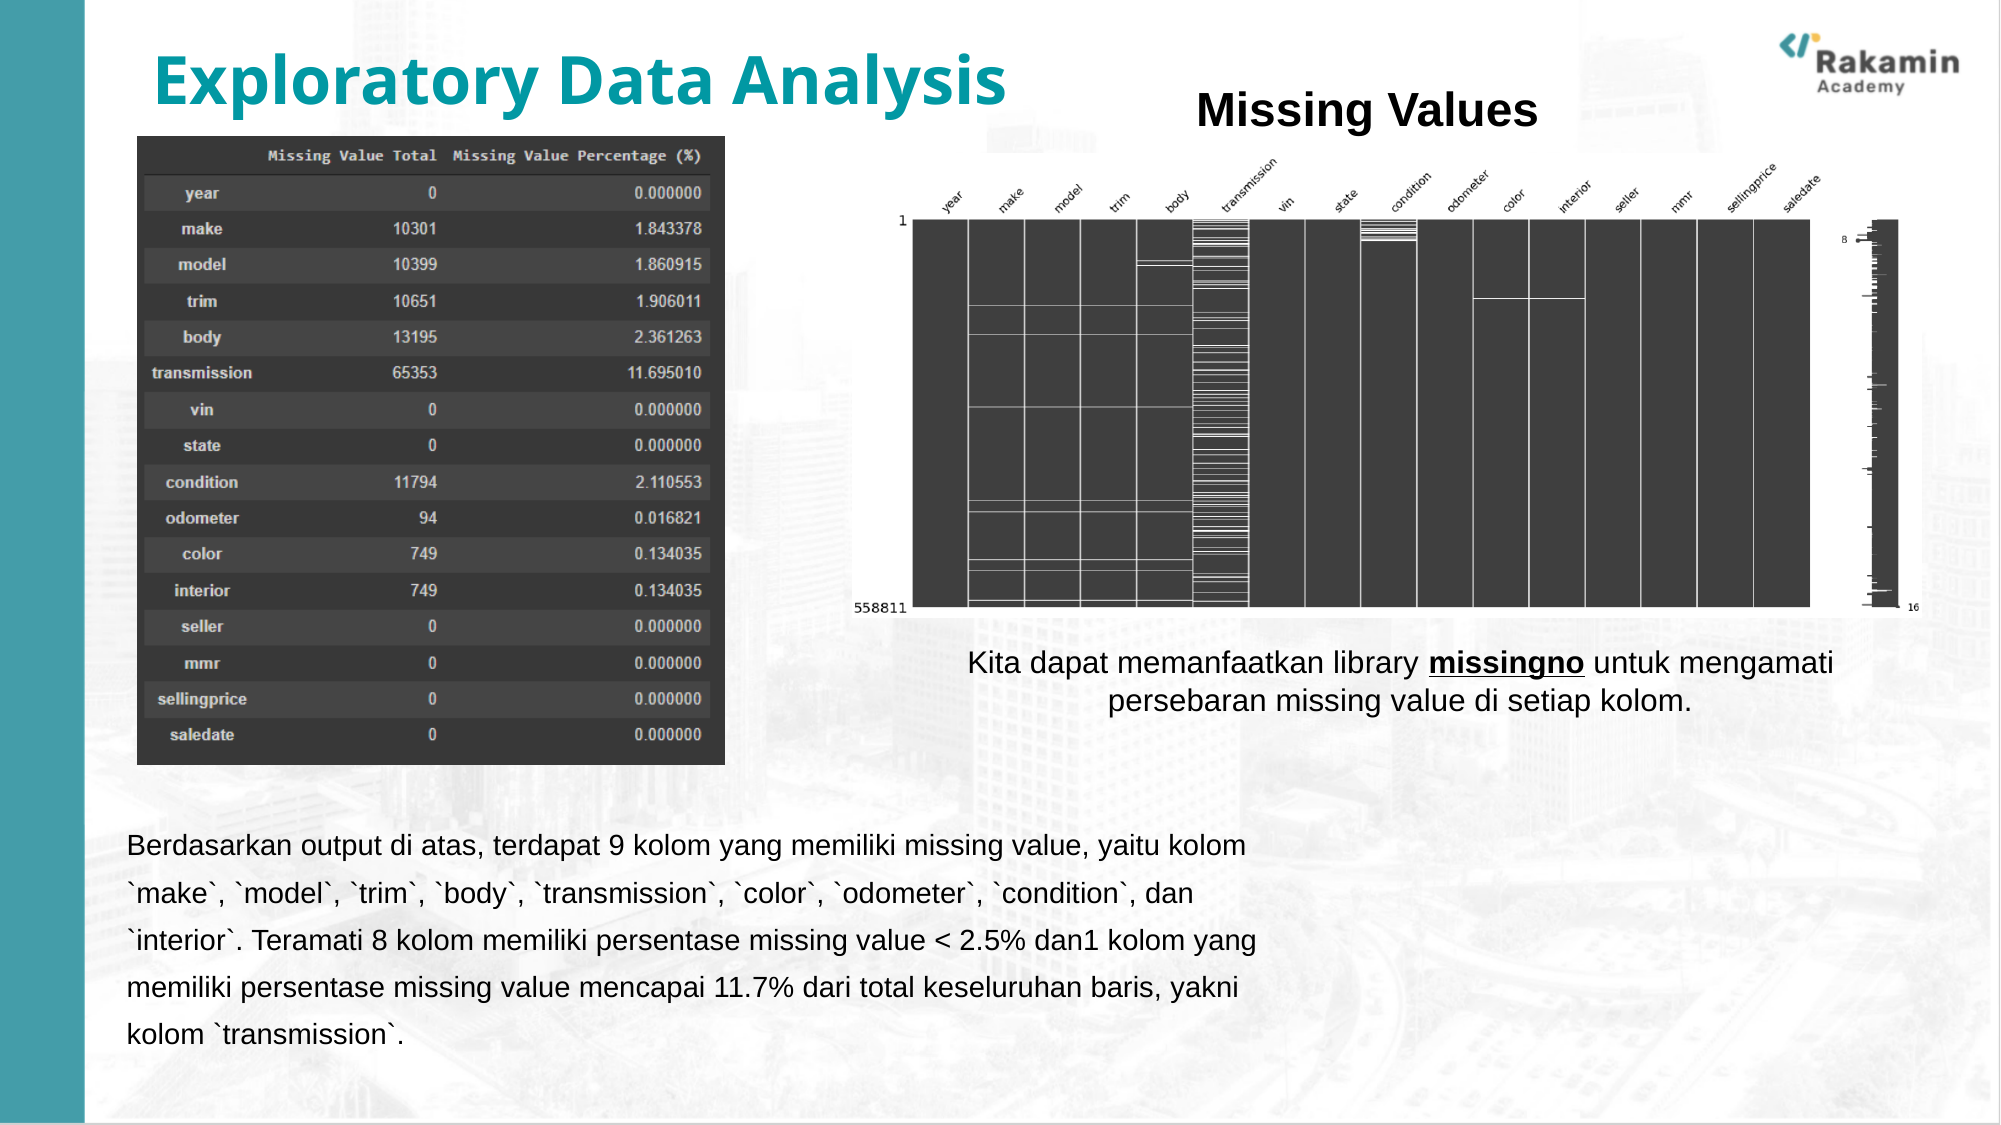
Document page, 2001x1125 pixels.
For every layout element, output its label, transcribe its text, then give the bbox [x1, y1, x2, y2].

picture [0, 0, 2001, 1125]
text_box Exploratory Data Analysis [137, 28, 1344, 126]
text_box Kita dapat memanfaatkan library missingno untuk mengamati persebaran missing value di setiap kolom. [927, 627, 1875, 733]
text_box Berdasarkan output di atas, terdapat 9 kolom yang memiliki missing value, yaitu kolom `make`, `model`, `trim`, `body`, `transmission`, `color`, `odometer`, `condition`, dan `interior`. Teramati 8 kolom memiliki persentase missing value < 2.5% dan1 kolom yang memiliki persentase missing value mencapai 11.7% dari total keseluruhan baris, yakni kolom `transmission`. [111, 799, 1287, 1066]
text_box Missing Values [1118, 43, 1618, 151]
